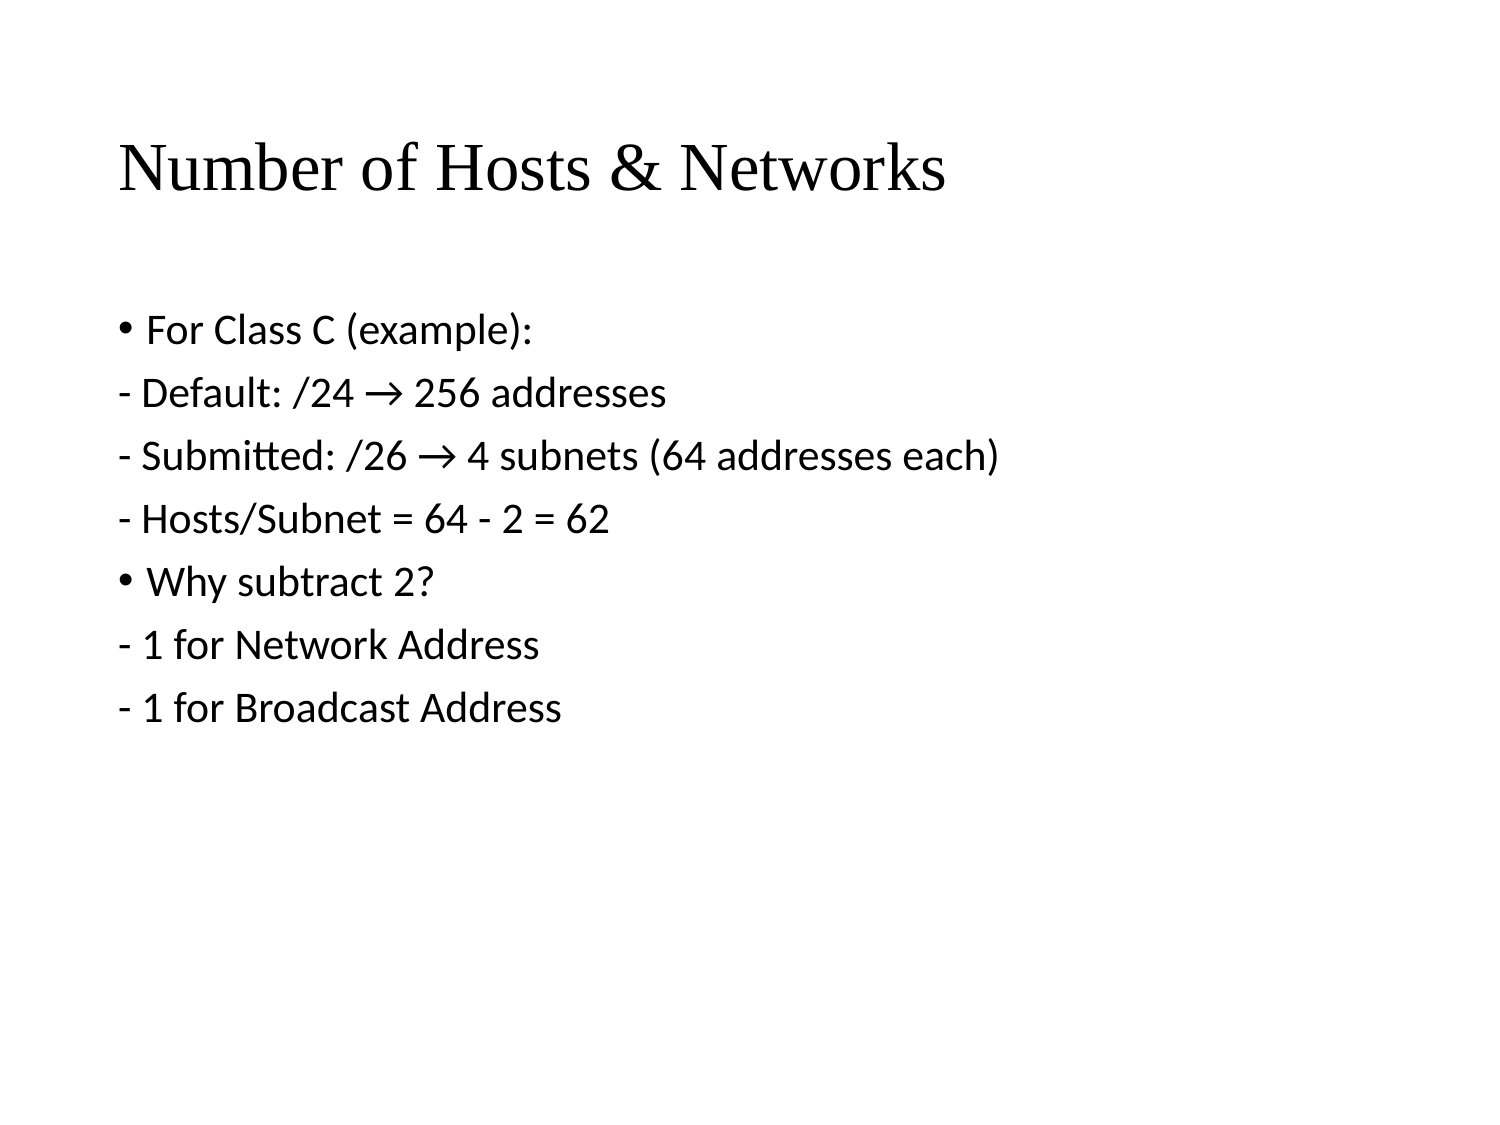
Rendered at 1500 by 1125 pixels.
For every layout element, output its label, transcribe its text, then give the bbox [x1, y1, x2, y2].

list For Class C (example): - Default: /24 → 256 addresses - Submitted: /26 → 4 subnets (64 addresses each) - Hosts/Subnet = 64 - 2 = 62 Why subtract 2? - 1 for Network Address - 1 for Broadcast Address [103, 299, 1397, 1014]
title Number of Hosts & Networks [103, 59, 1397, 278]
